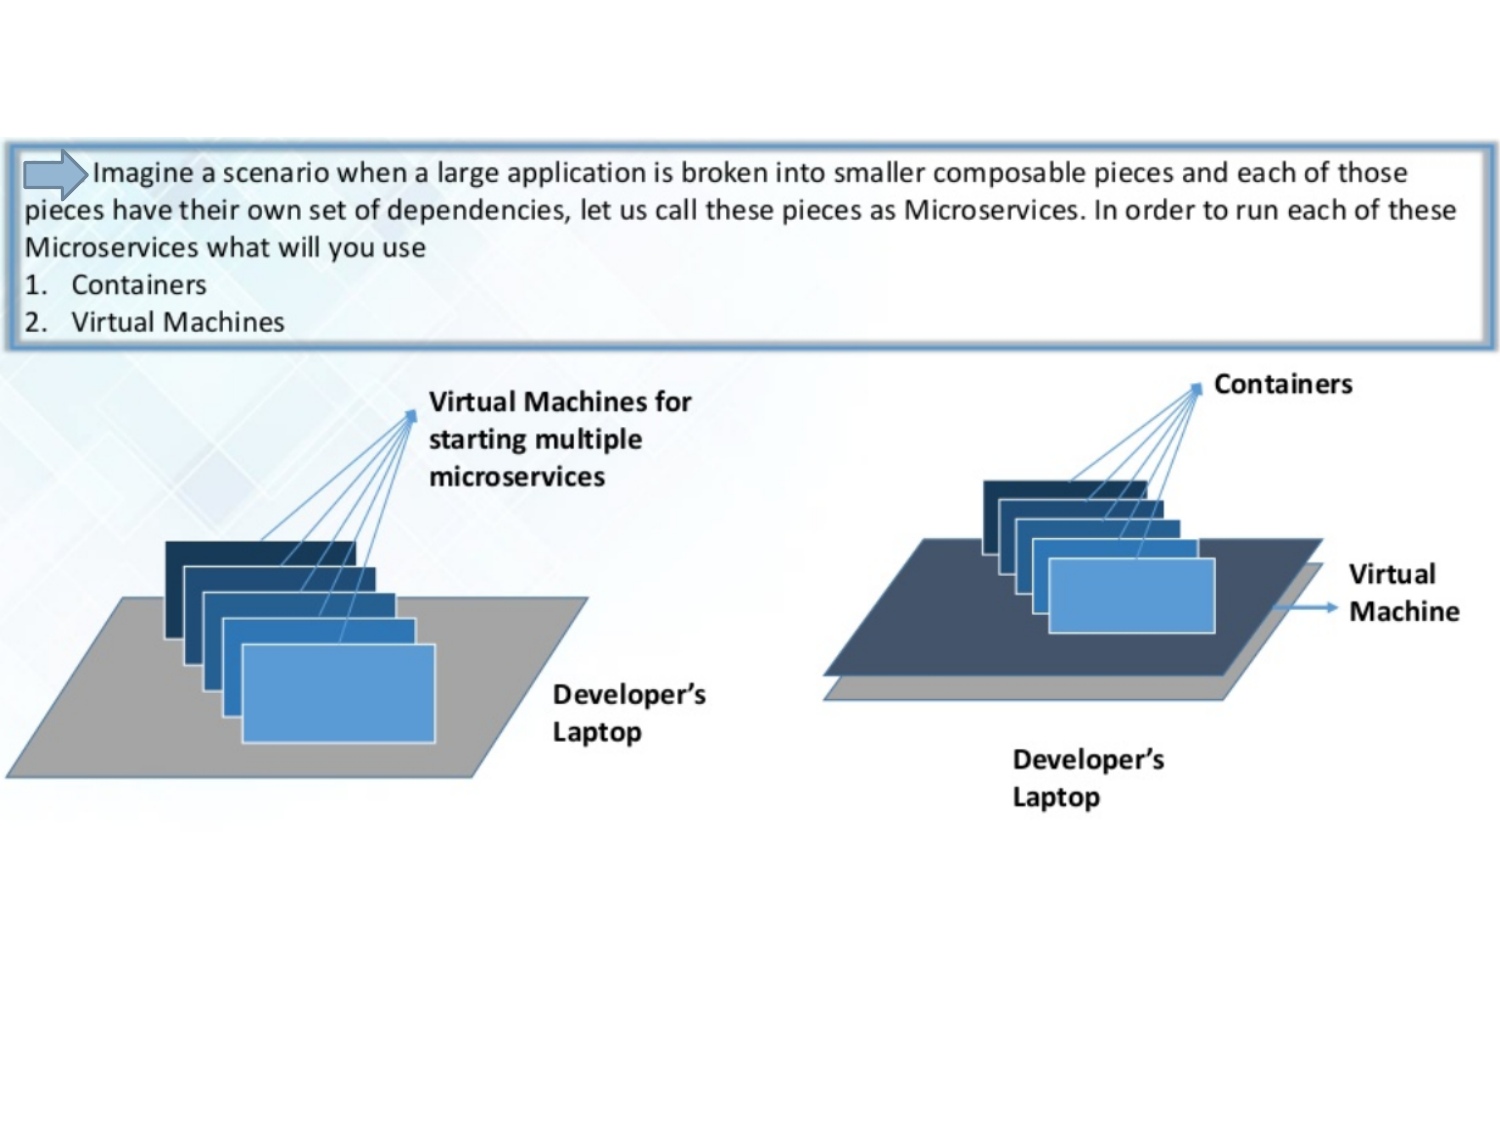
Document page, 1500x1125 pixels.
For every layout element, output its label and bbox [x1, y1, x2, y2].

text_box [0, 137, 1500, 833]
